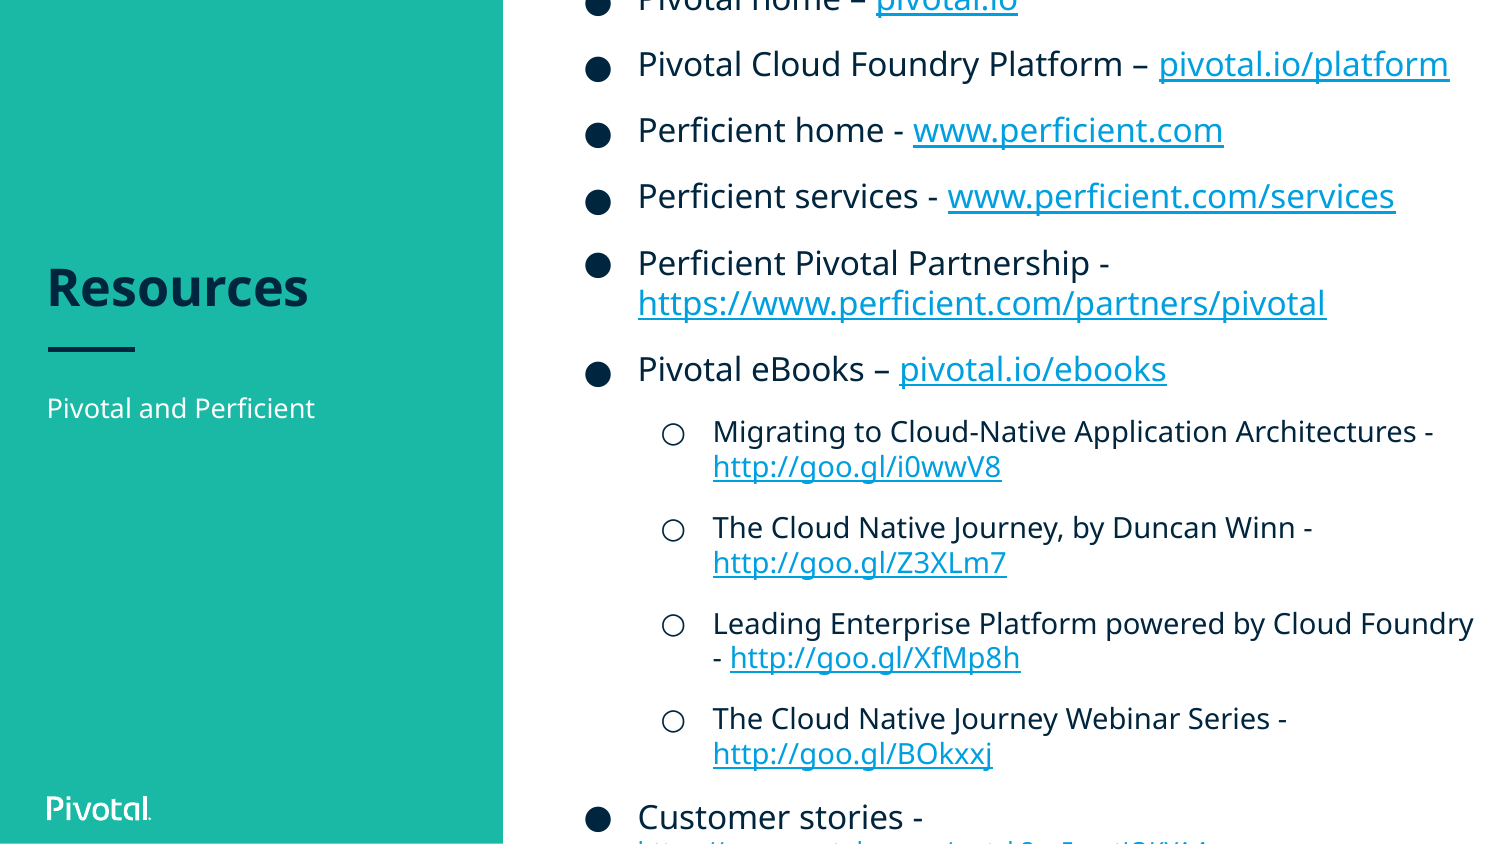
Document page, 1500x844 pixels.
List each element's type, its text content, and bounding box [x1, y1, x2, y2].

title Resources [31, 90, 484, 332]
subtitle Pivotal and Perficient [31, 373, 484, 619]
list Pivotal home – pivotal.io Pivotal Cloud Foundry Platform – pivotal.io/platform Perficient home - www.perficient.com Perficient services - www.perficient.com/services Perficient Pivotal Partnership - https://www.perficient.com/partners/pivotal Pivotal eBooks – pivotal.io/ebooks Migrating to Cloud-Native Application Architectures - http://goo.gl/i0wwV8 The Cloud Native Journey, by Duncan Winn - http://goo.gl/Z3XLm7 Leading Enterprise Platform powered by Cloud Foundry - http://goo.gl/XfMp8h The Cloud Native Journey Webinar Series - http://goo.gl/BOkxxj Customer stories - https://www.youtube.com/watch?v=5q-ntJOKYA4 [547, 21, 1500, 826]
